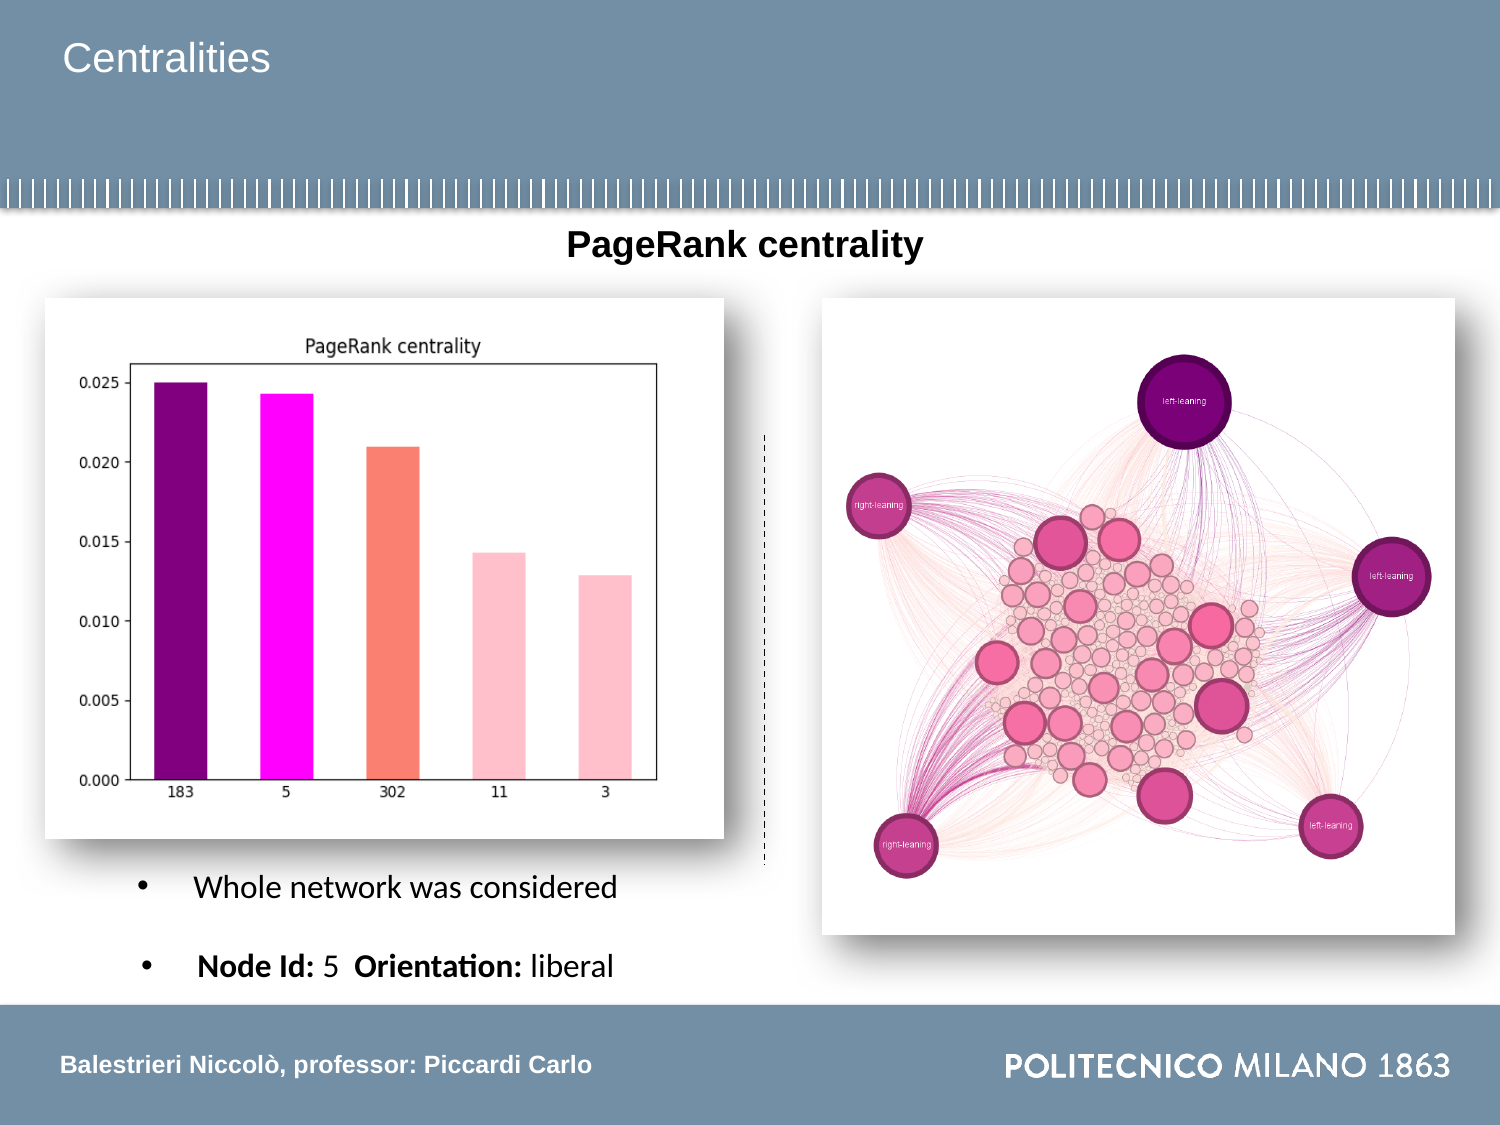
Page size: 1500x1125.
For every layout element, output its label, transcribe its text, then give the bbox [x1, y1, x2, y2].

text_box Whole network was considered Node Id: 5 Orientation: liberal [19, 857, 736, 992]
list PageRank centrality [62, 212, 1428, 280]
picture [999, 1041, 1456, 1089]
picture [821, 297, 1456, 935]
title Centralities [47, 22, 1455, 161]
picture [44, 297, 725, 839]
